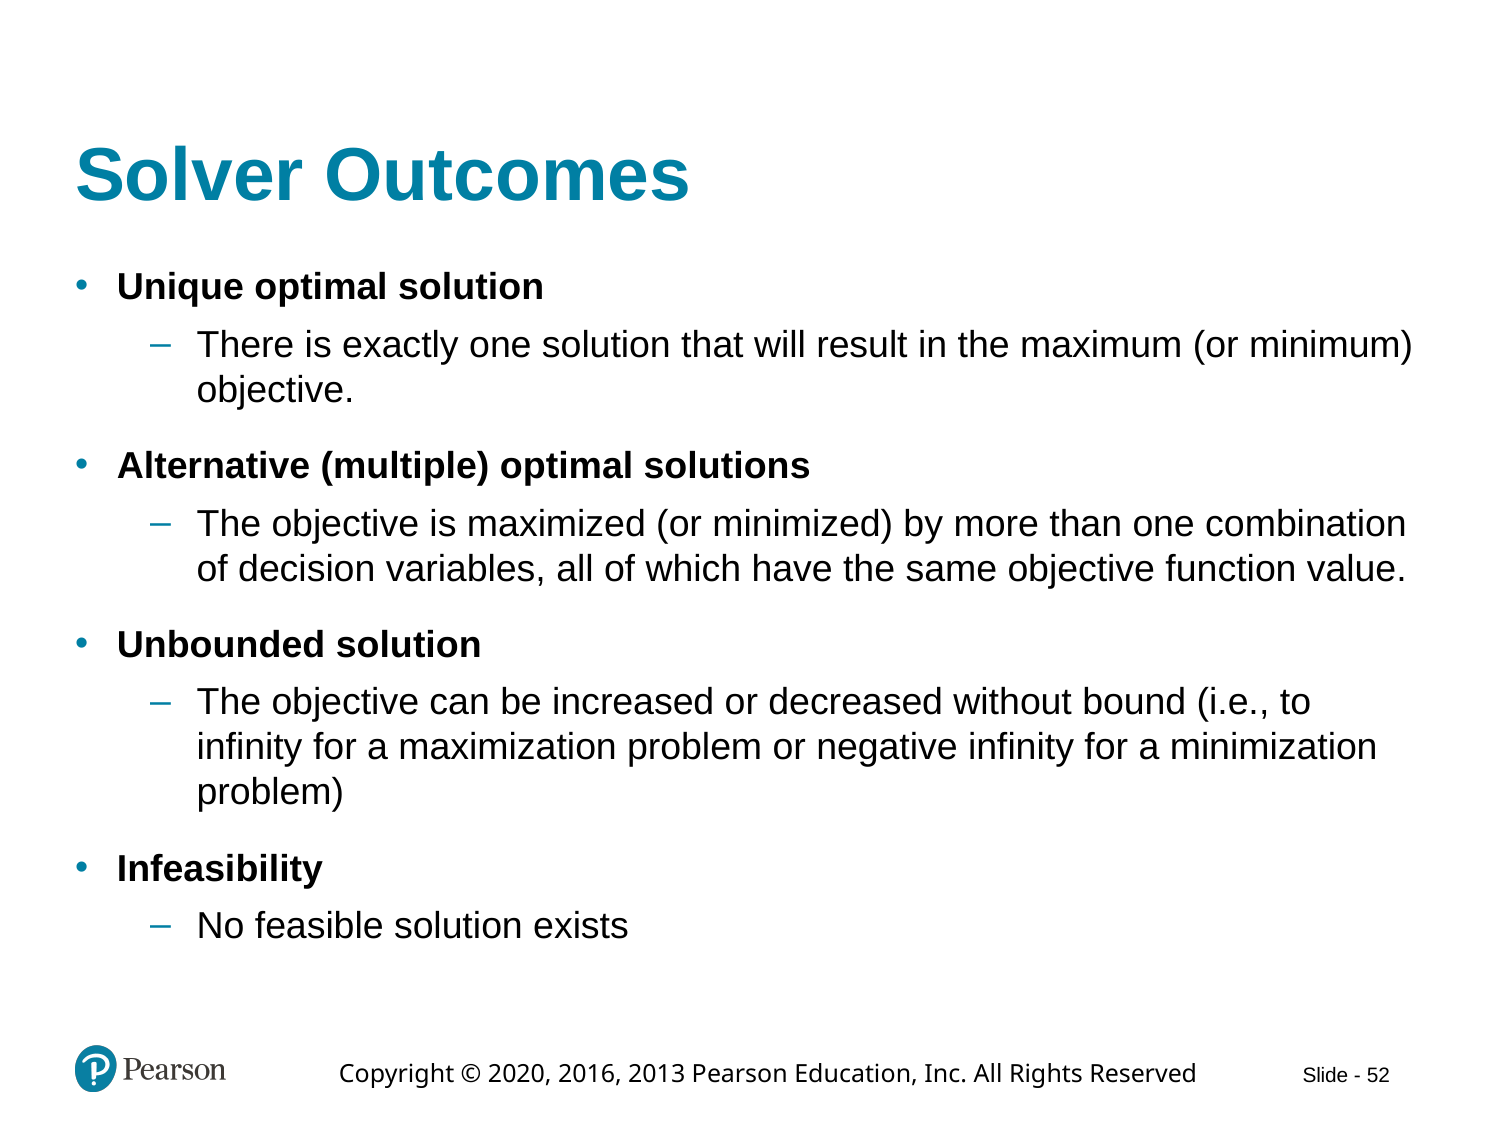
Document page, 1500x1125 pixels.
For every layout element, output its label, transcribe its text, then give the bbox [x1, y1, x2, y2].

title Solver Outcomes [75, 35, 1425, 216]
picture [75, 1078, 86, 1092]
picture [75, 1045, 90, 1061]
picture [83, 1054, 109, 1079]
picture [101, 1045, 226, 1092]
list Unique optimal solution There is exactly one solution that will result in the maximum (or minimum) objective. Alternative (multiple) optimal solutions The objective is maximized (or minimized) by more than one combination of decision variables, all of which have the same objective function value. Unbounded solution The objective can be increased or decreased without bound (i.e., to infinity for a maximization problem or negative infinity for a minimization problem) Infeasibility No feasible solution exists [75, 262, 1425, 1038]
